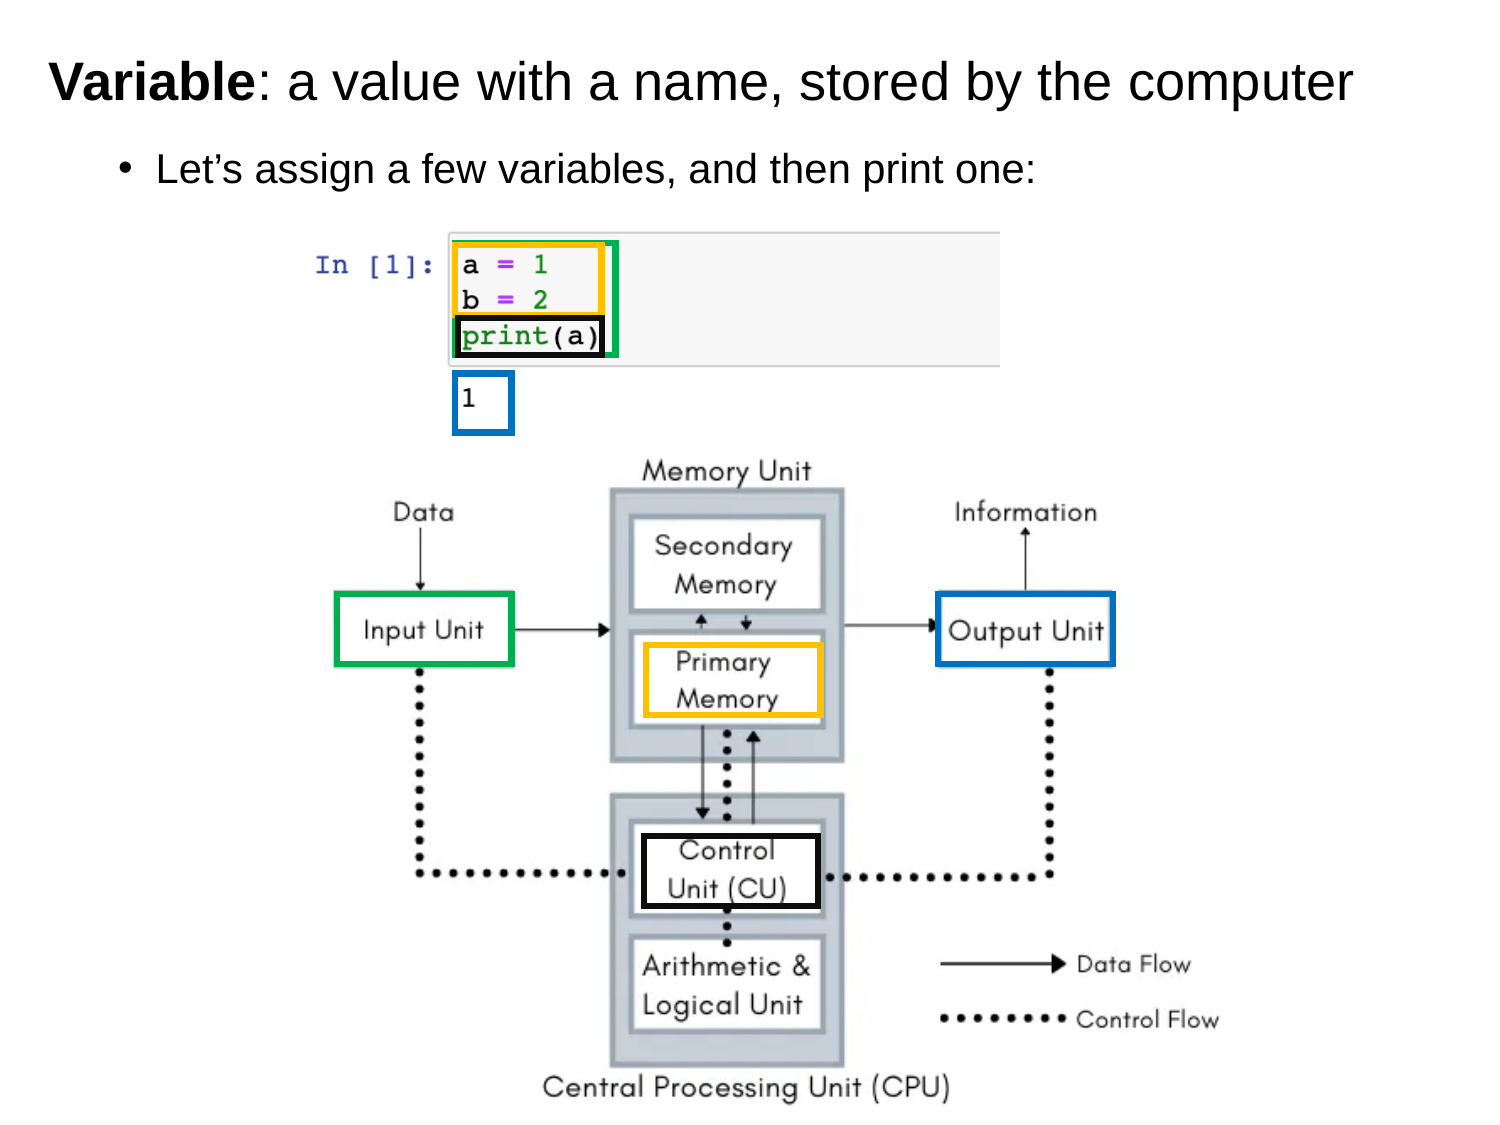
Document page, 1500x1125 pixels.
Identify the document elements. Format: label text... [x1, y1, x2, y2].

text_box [457, 318, 818, 907]
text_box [336, 243, 616, 665]
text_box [454, 245, 821, 716]
list Let’s assign a few variables, and then print one: [103, 139, 1397, 1047]
picture [221, 216, 1234, 1125]
title Variable: a value with a name, stored by the computer [34, 25, 1500, 140]
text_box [821, 373, 1113, 665]
